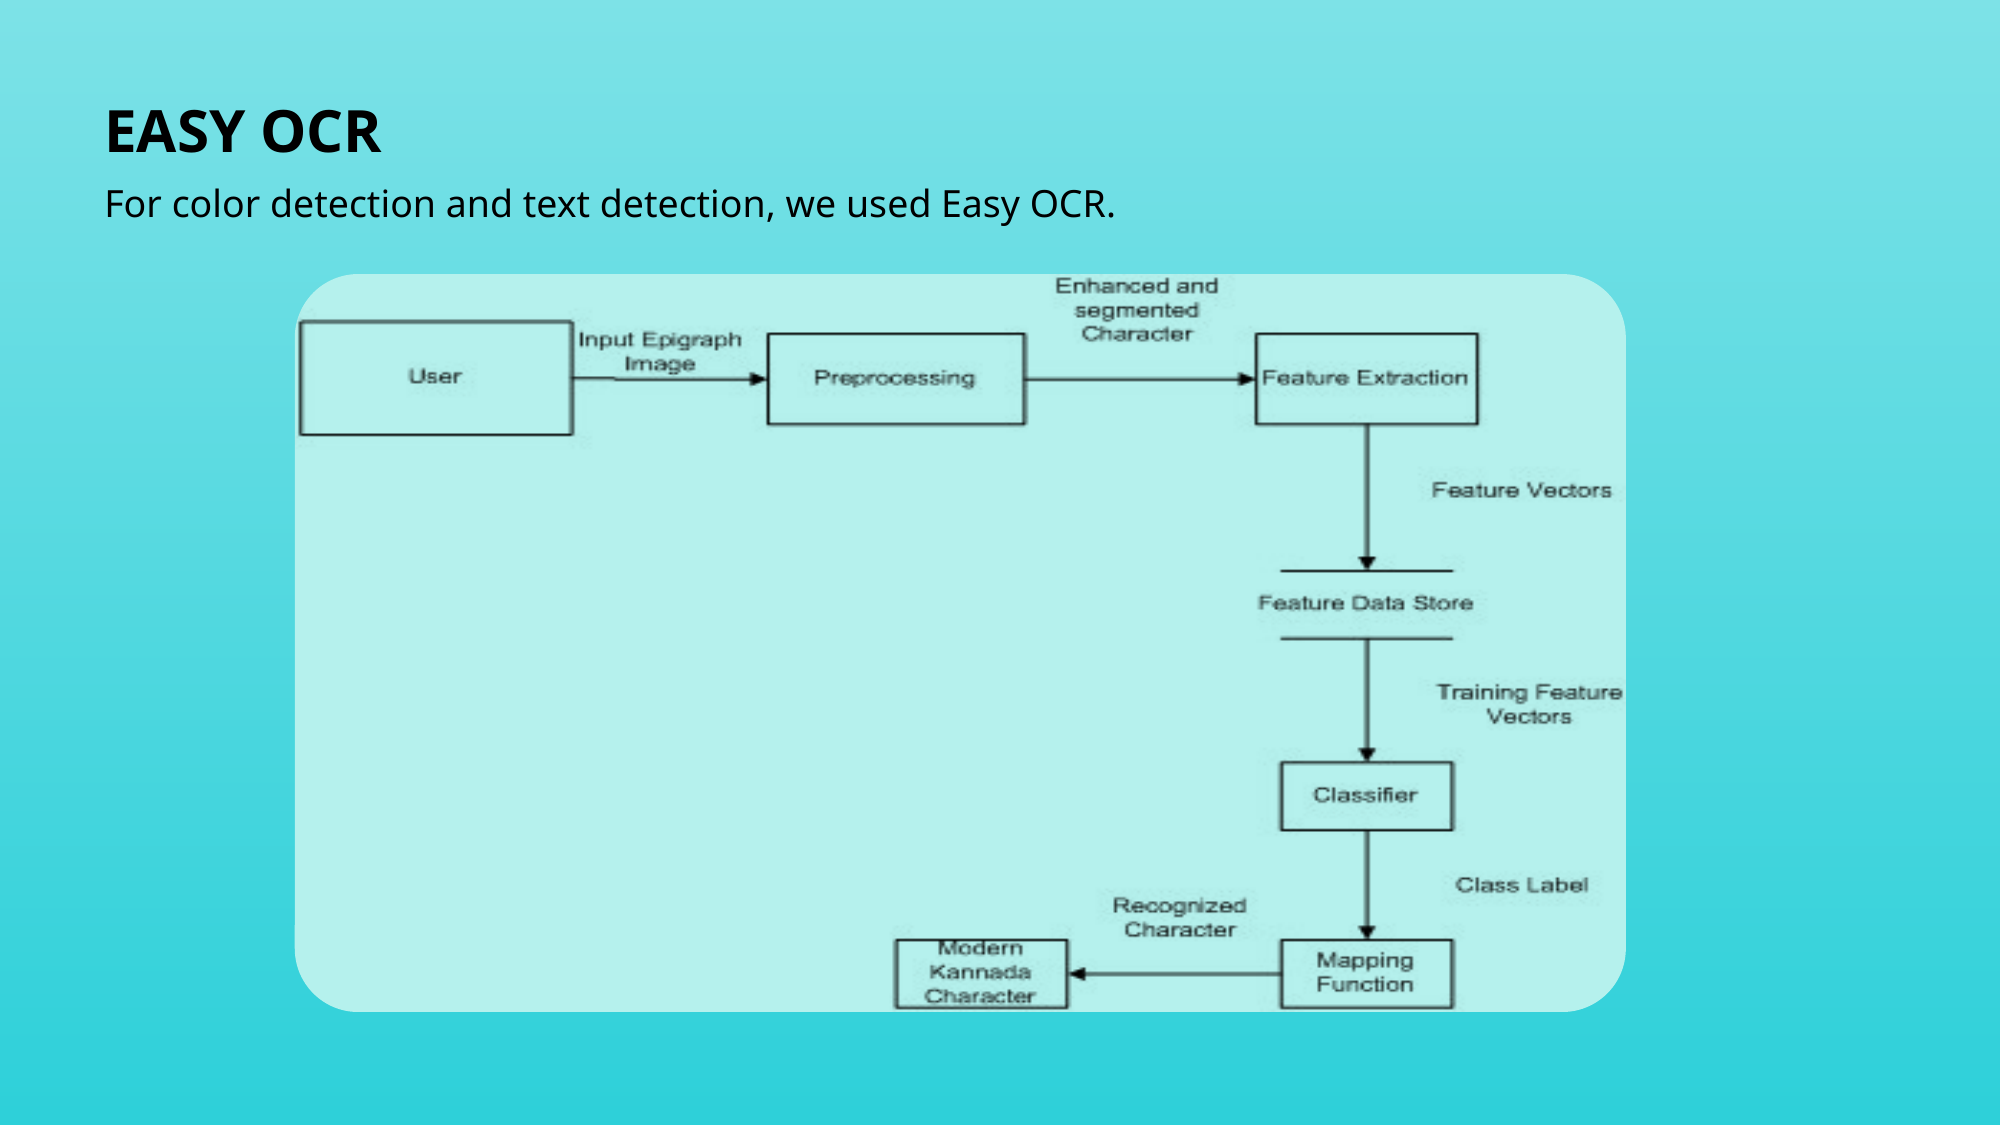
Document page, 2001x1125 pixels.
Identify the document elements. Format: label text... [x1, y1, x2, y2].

text_box For color detection and text detection, we used Easy OCR. [89, 172, 1252, 233]
text_box EASY OCR [89, 86, 549, 172]
picture [294, 274, 1626, 1013]
